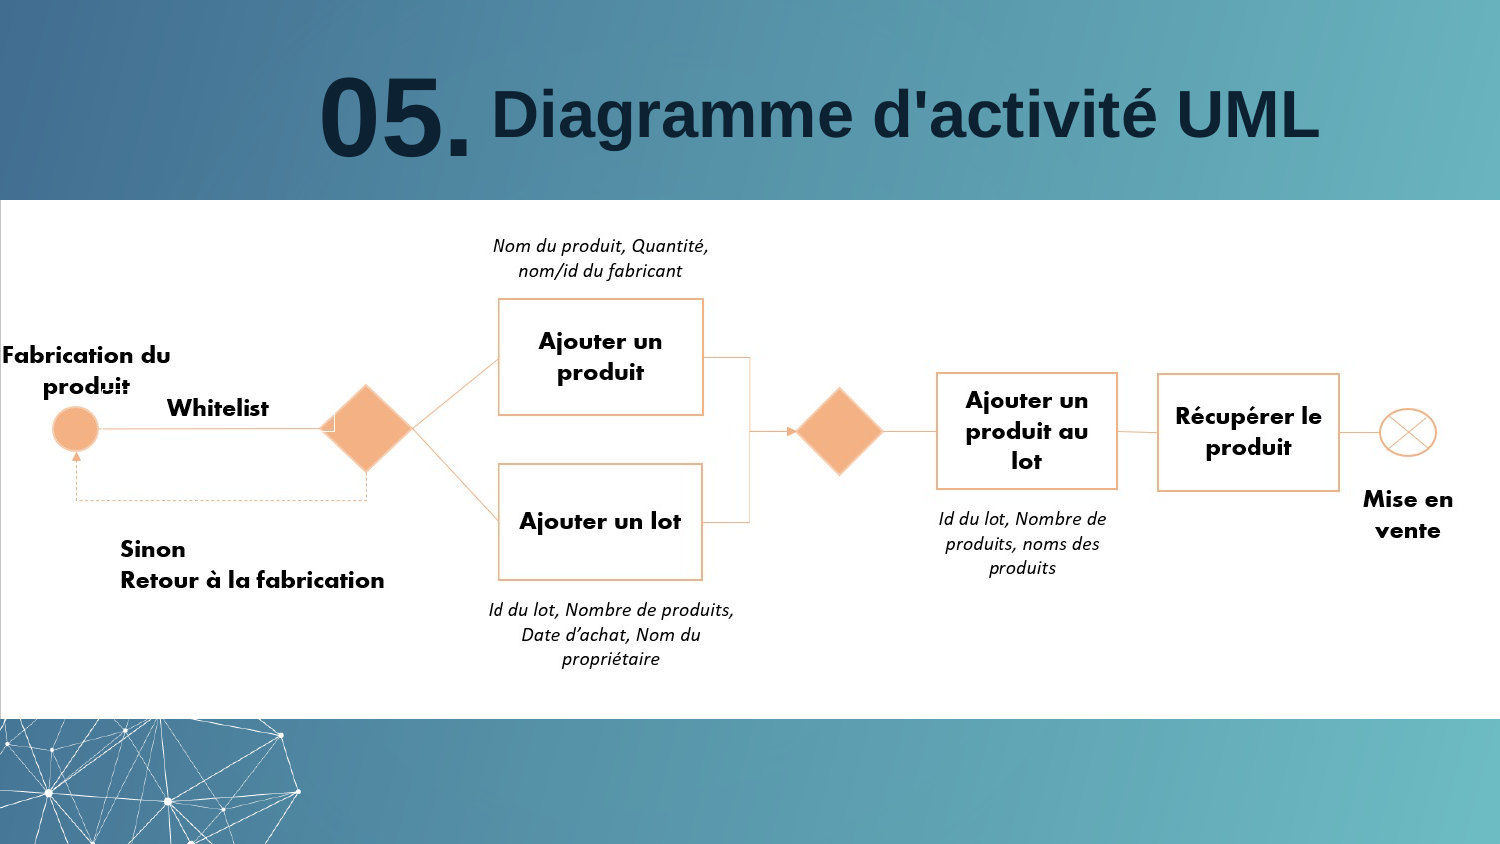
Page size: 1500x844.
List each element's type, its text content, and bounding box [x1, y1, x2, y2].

picture [0, 0, 1500, 844]
text_box 05. [303, 49, 596, 174]
text_box Diagramme d'activité UML [476, 63, 1393, 159]
